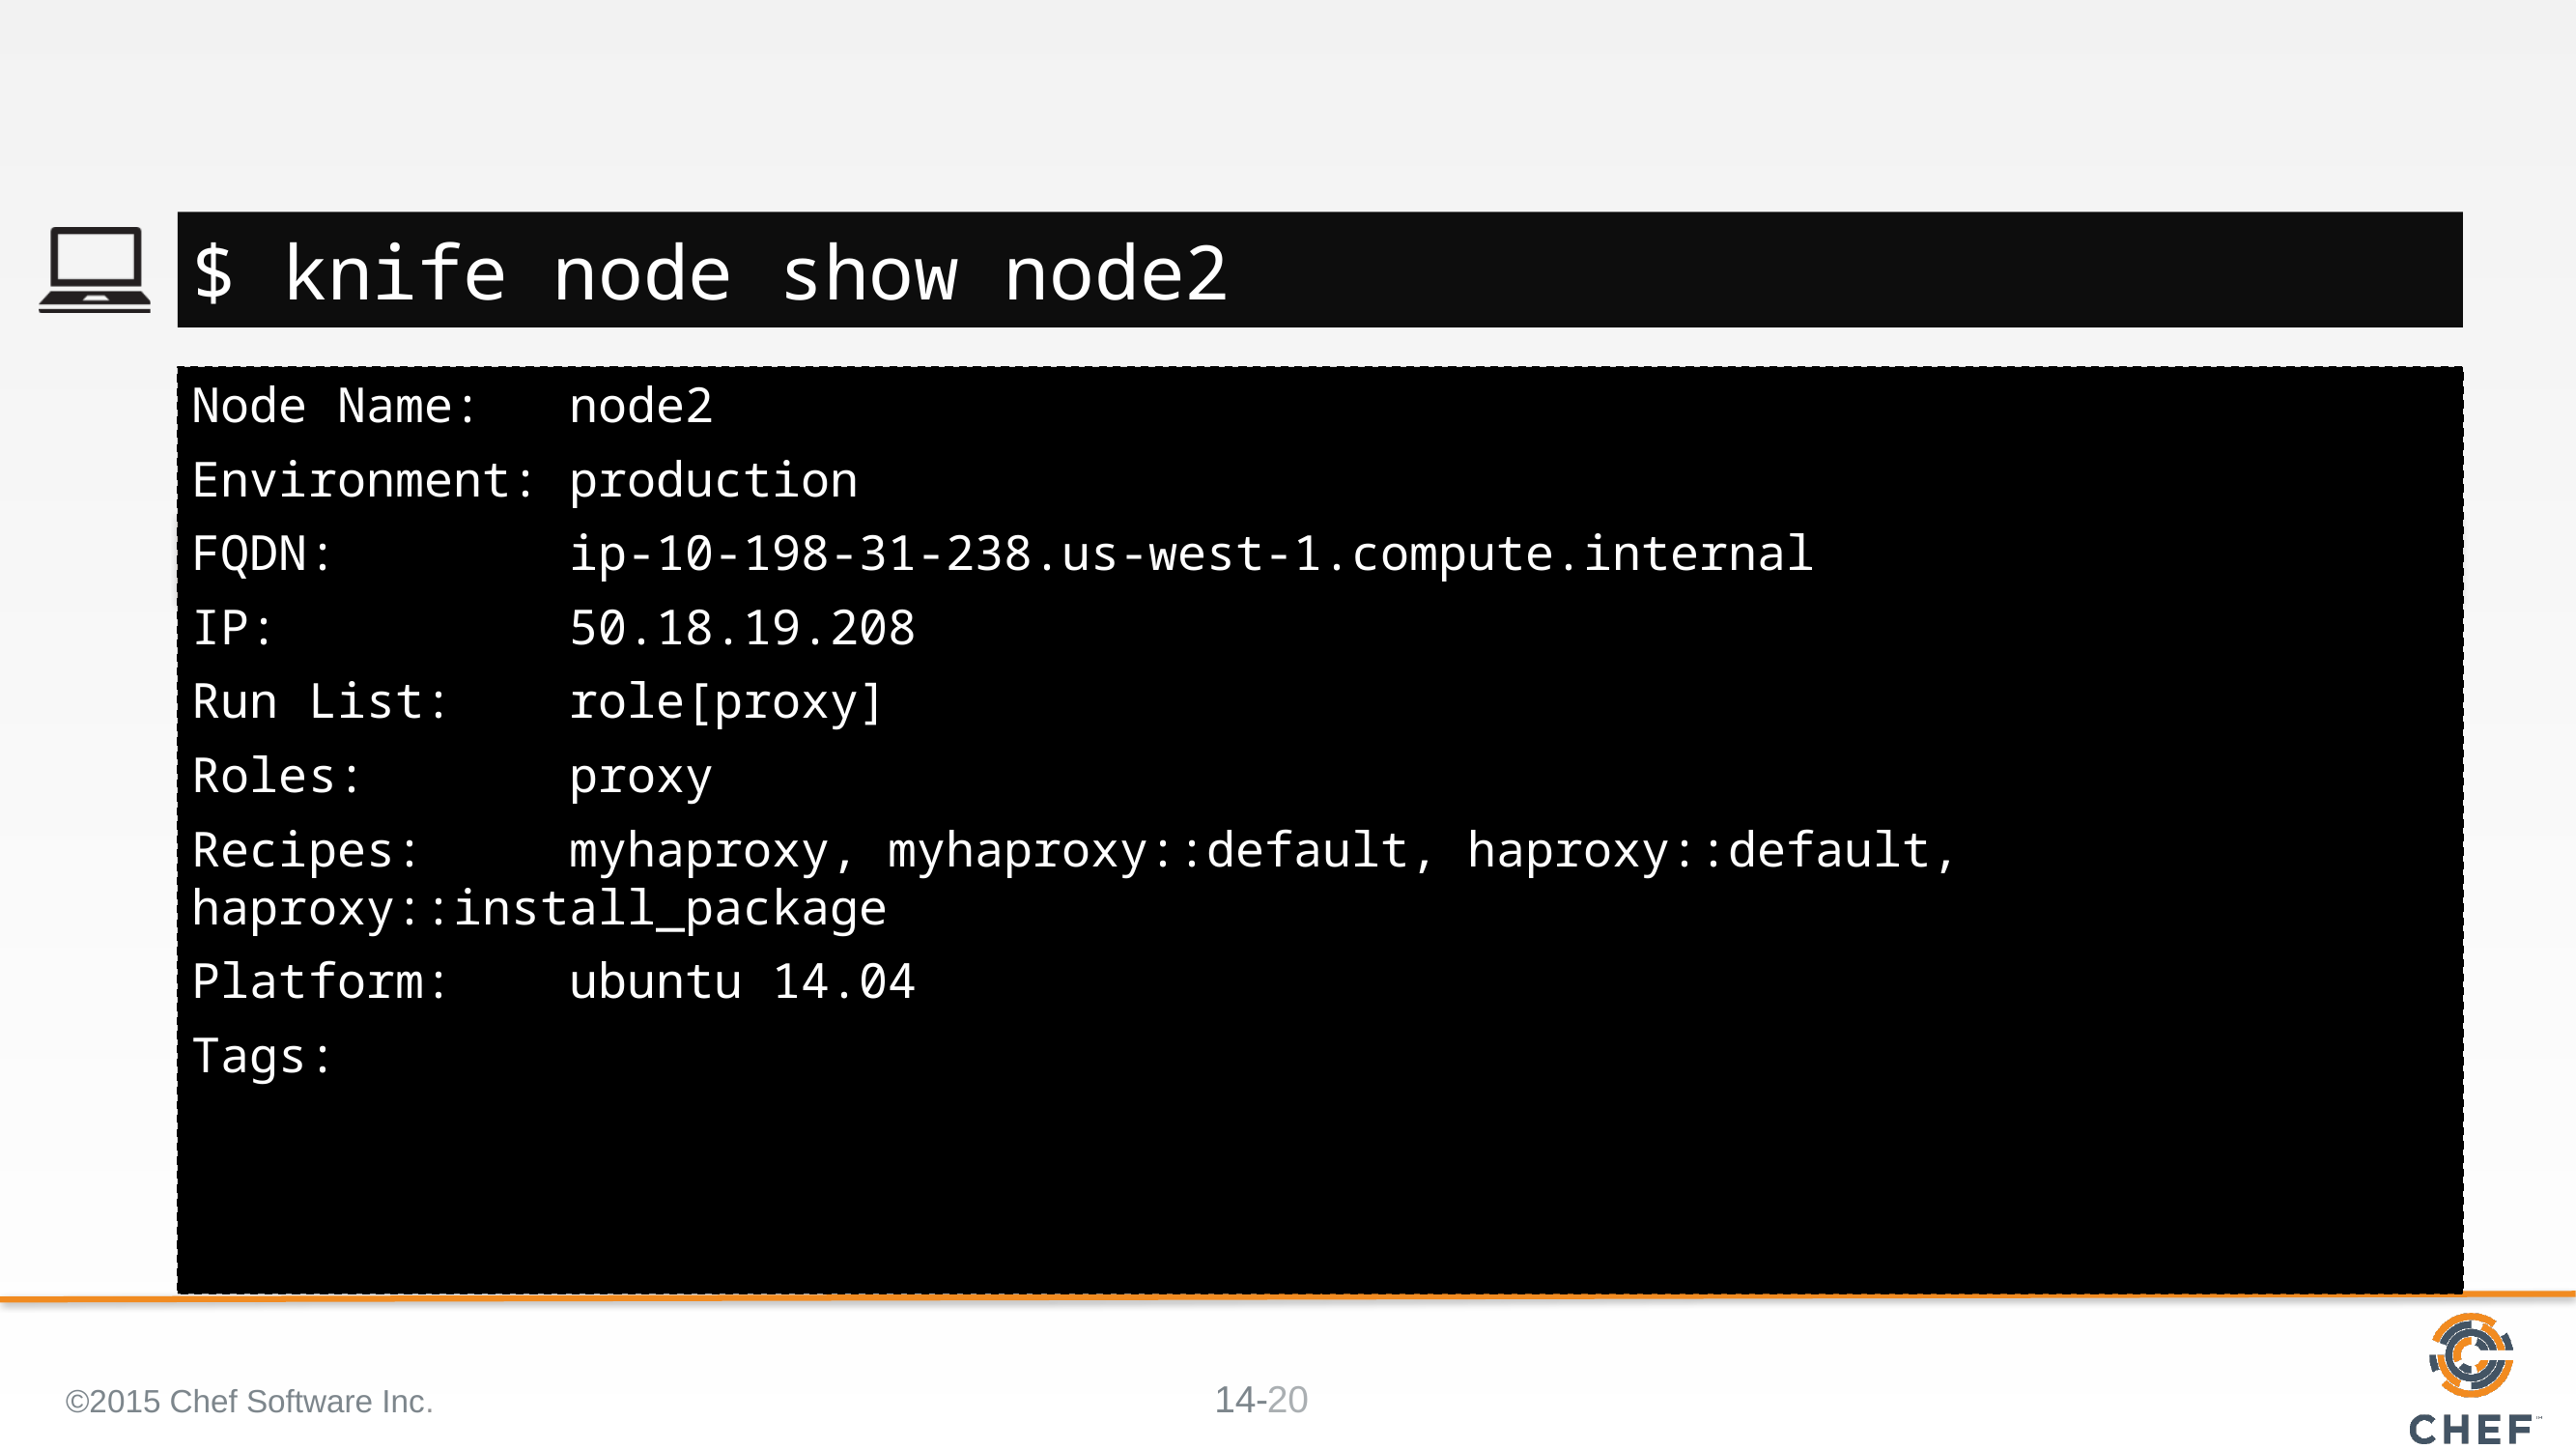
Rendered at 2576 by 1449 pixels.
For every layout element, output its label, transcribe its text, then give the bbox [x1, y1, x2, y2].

list $ knife node show node2 [177, 212, 2463, 327]
footer ©2015 Chef Software Inc. [51, 1359, 952, 1440]
list Node Name: node2 Environment: production FQDN: ip-10-198-31-238.us-west-1.compute.internal IP: 50.18.19.208 Run List: role[proxy] Roles: proxy Recipes: myhaproxy, myhaproxy::default, haproxy::default, haproxy::install_package Platform: ubuntu 14.04 Tags: [177, 366, 2464, 1294]
slide_number 20 [998, 1359, 1578, 1437]
picture [2399, 1297, 2550, 1449]
